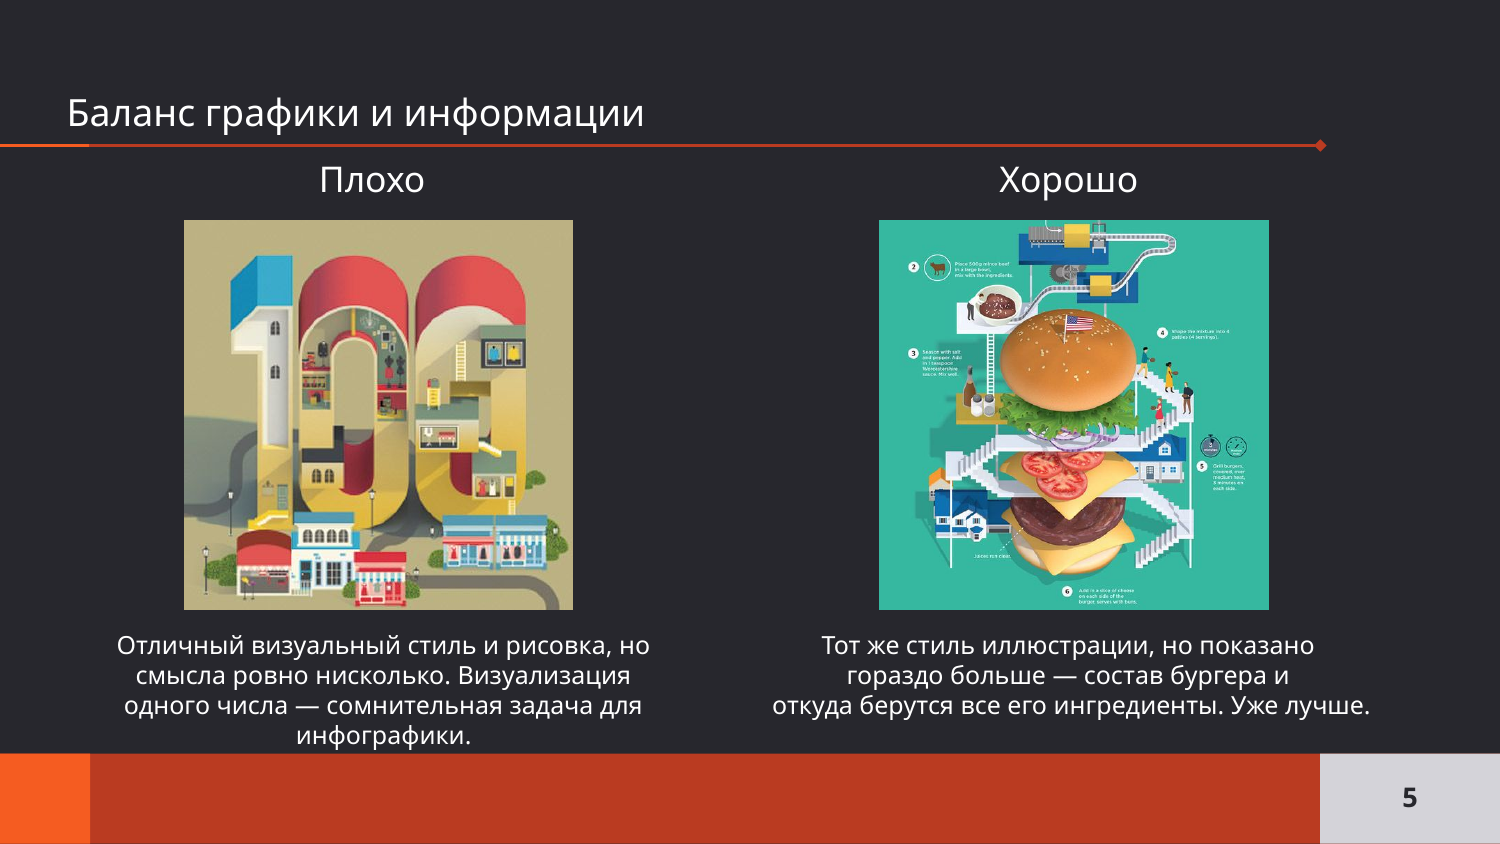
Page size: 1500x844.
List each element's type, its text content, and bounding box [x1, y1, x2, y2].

text_box Хорошо [761, 150, 1376, 208]
text_box Плохо [64, 150, 680, 208]
picture [879, 220, 1269, 610]
slide_number 5 [1320, 753, 1500, 844]
text_box Тот же стиль иллюстрации, но показано гораздо больше — состав бургера и откуда берутся все его ингредиенты. Уже лучше. [757, 622, 1387, 728]
picture [183, 220, 574, 611]
title Баланс графики и информации [51, 59, 1282, 150]
text_box Отличный визуальный стиль и рисовка, но смысла ровно нисколько. Визуализация одного числа — сомнительная задача для инфографики. [76, 622, 691, 758]
